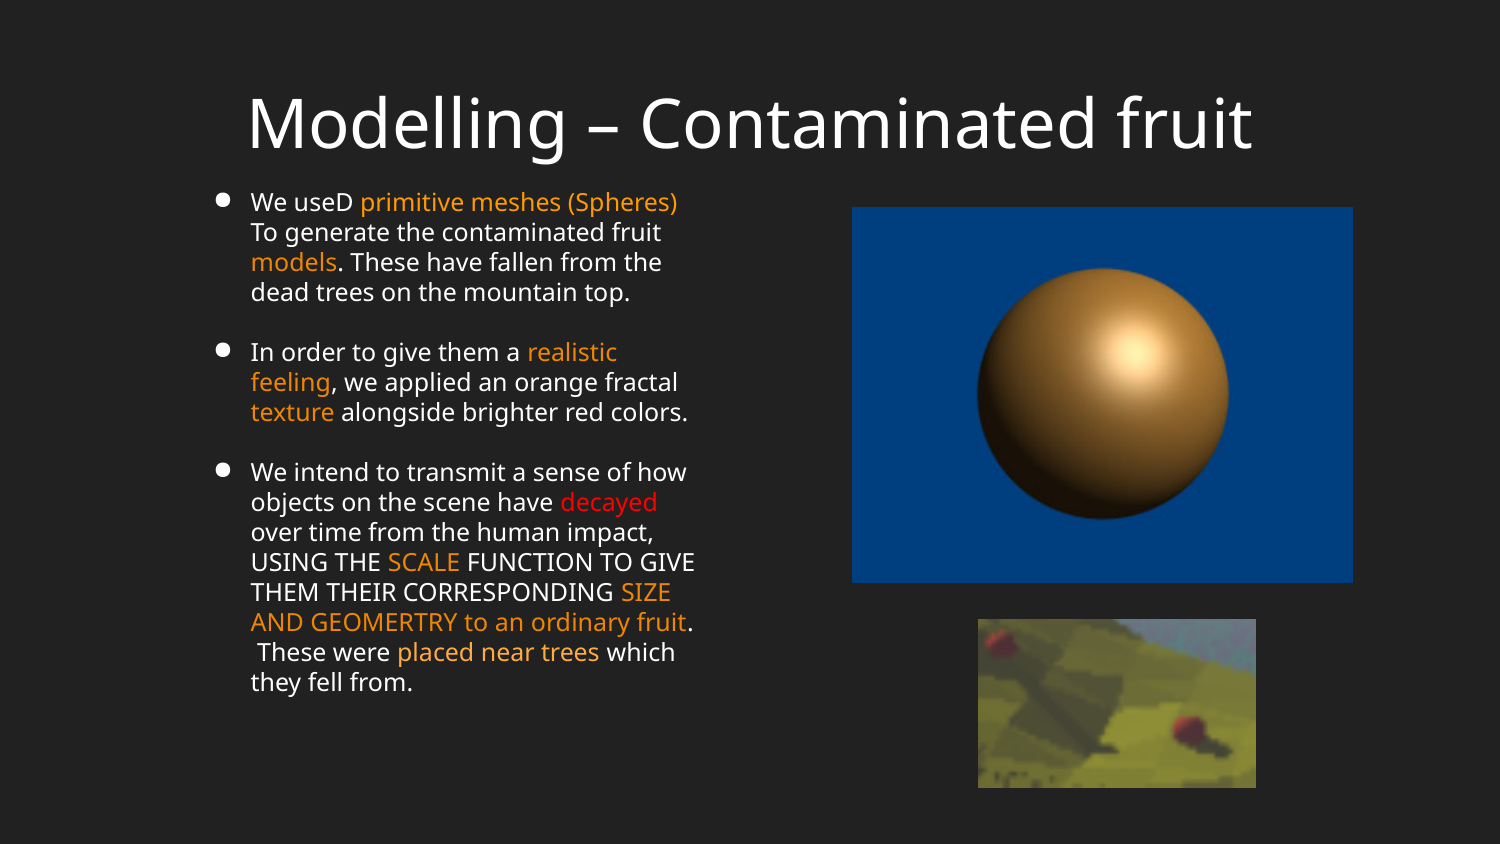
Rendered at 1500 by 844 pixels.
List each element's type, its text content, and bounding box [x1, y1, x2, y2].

text_box We useD primitive meshes (Spheres) To generate the contaminated fruit models. These have fallen from the dead trees on the mountain top. In order to give them a realistic feeling, we applied an orange fractal texture alongside brighter red colors. We intend to transmit a sense of how objects on the scene have decayed over time from the human impact, USING THE SCALE FUNCTION TO GIVE THEM THEIR CORRESPONDING SIZE AND GEOMERTRY to an ordinary fruit. These were placed near trees which they fell from. [160, 171, 715, 771]
picture [978, 619, 1256, 788]
title Modelling – Contaminated fruit [103, 44, 1397, 208]
picture [851, 207, 1353, 584]
